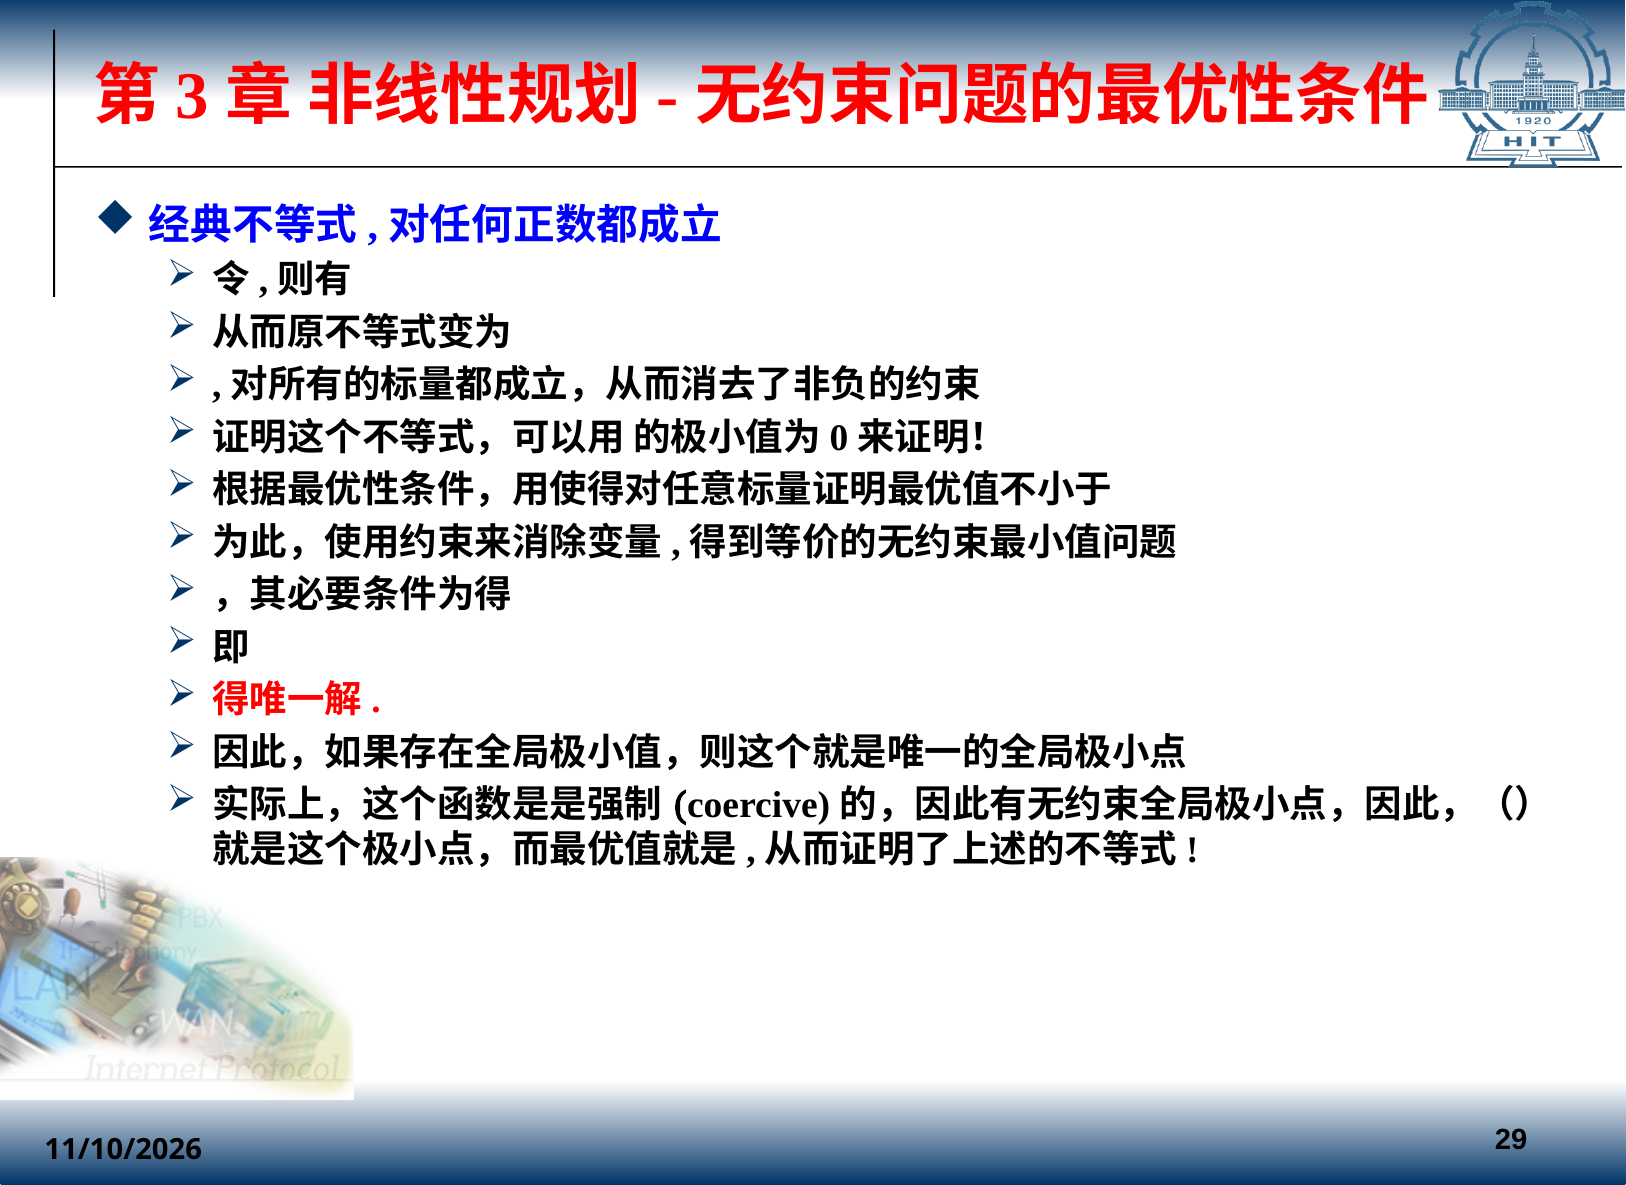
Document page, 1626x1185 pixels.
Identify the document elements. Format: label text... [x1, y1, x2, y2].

picture [0, 857, 354, 1100]
title 第3章 非线性规划-无约束问题的最优性条件 [78, 29, 1498, 155]
picture [1438, 1, 1626, 167]
